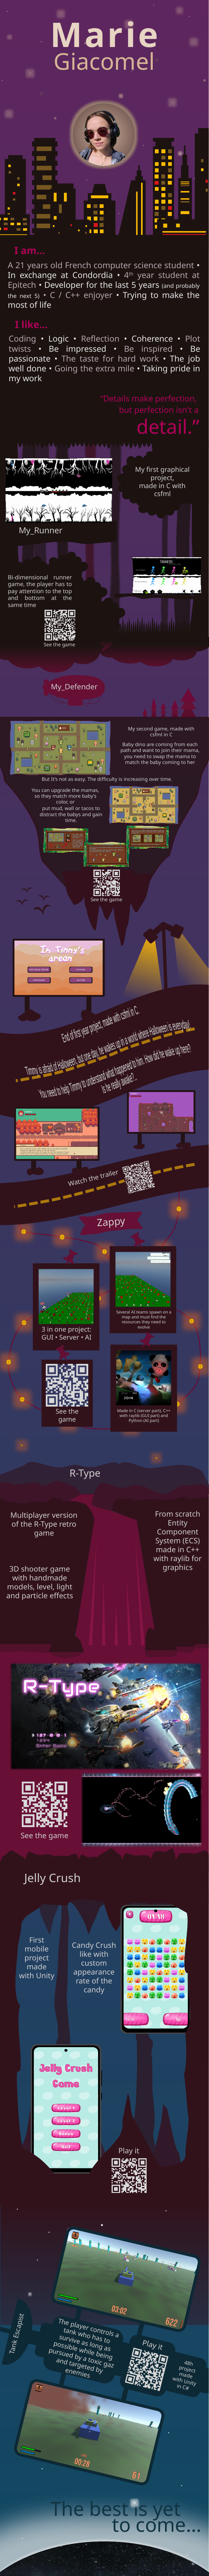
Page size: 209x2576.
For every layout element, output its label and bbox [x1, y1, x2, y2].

picture [124, 2478, 138, 2481]
text_box [0, 888, 209, 1210]
text_box [0, 449, 209, 650]
text_box [0, 2241, 209, 2471]
text_box [0, 2494, 209, 2576]
text_box [0, 1462, 209, 1848]
text_box [0, 650, 209, 888]
text_box [6, 1210, 203, 1459]
text_box [0, 1848, 209, 2241]
text_box [0, 2471, 209, 2478]
text_box [0, 4, 209, 449]
